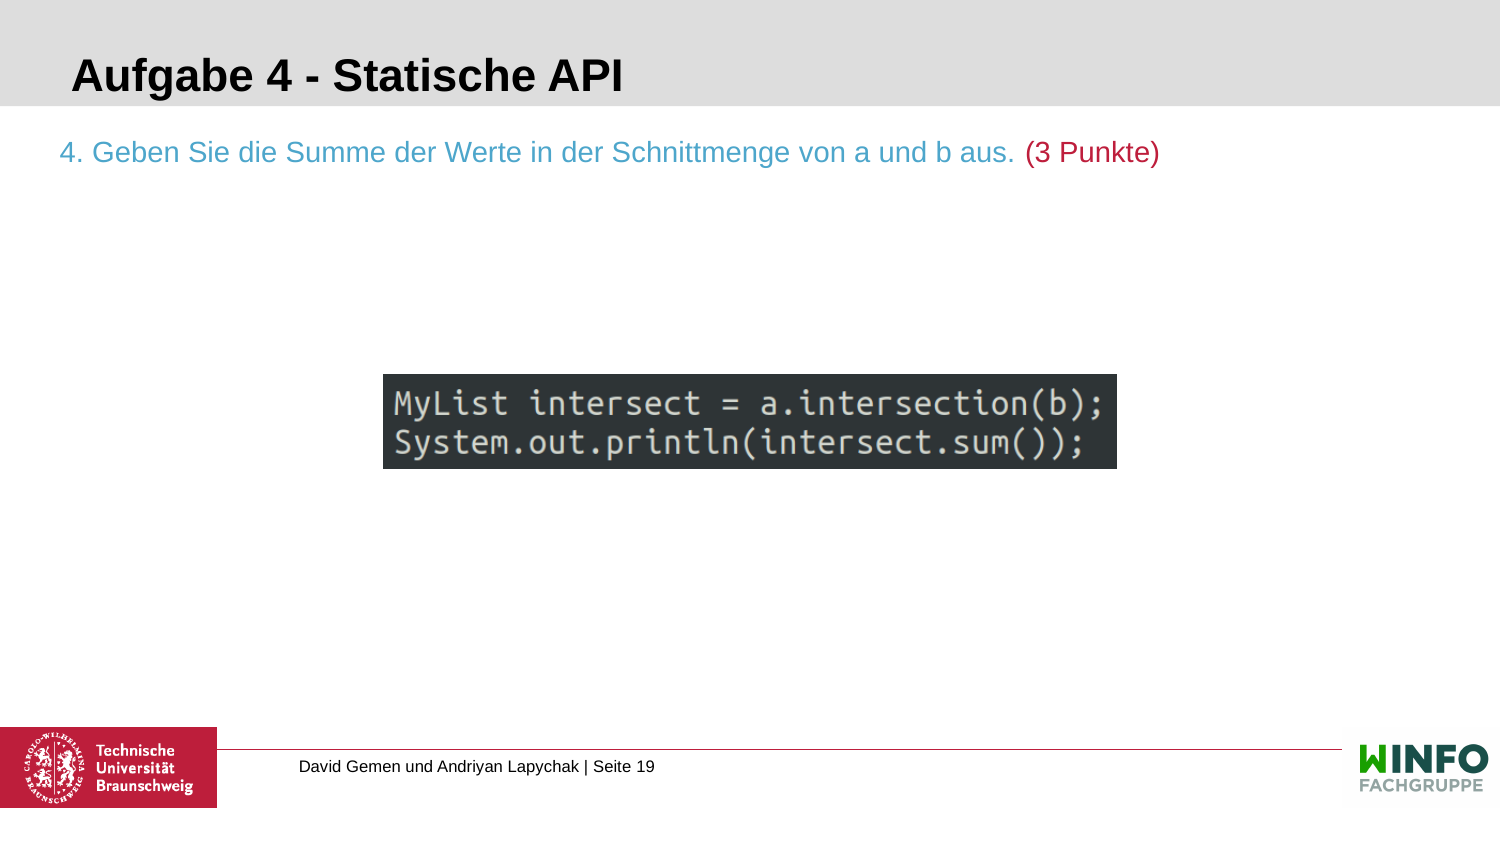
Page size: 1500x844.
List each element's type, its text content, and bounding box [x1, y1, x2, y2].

title Aufgabe 4 - Statische API [70, 13, 1445, 101]
picture [1342, 727, 1500, 808]
picture [0, 727, 217, 808]
picture [382, 374, 1118, 470]
text_box 4. Geben Sie die Summe der Werte in der Schnittmenge von a und b aus. (3 Punkte) [44, 118, 1445, 184]
